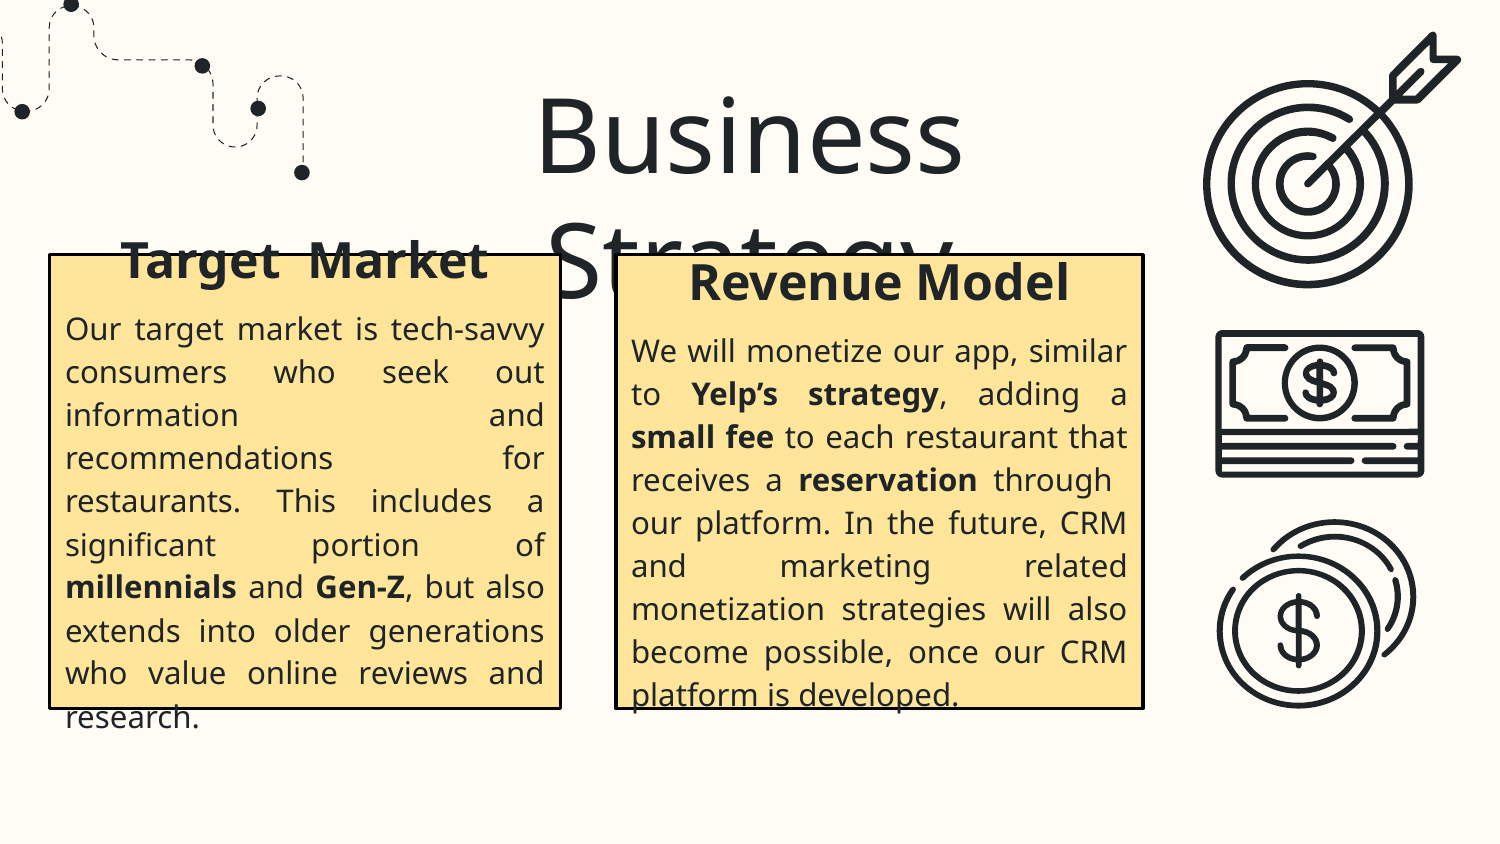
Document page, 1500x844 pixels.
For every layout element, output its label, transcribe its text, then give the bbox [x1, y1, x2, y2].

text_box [1215, 518, 1425, 709]
text_box Target Market Our target market is tech-savvy consumers who seek out information and recommendations for restaurants. This includes a significant portion of millennials and Gen-Z, but also extends into older generations who value online reviews and research. [49, 254, 561, 709]
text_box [1215, 329, 1425, 478]
text_box [1203, 31, 1462, 289]
text_box Revenue Model We will monetize our app, similar to Yelp’s strategy, adding a small fee to each restaurant that receives a reservation through our platform. In the future, CRM and marketing related monetization strategies will also become possible, once our CRM platform is developed. [615, 254, 1143, 709]
title Business Strategy [356, 54, 1143, 211]
